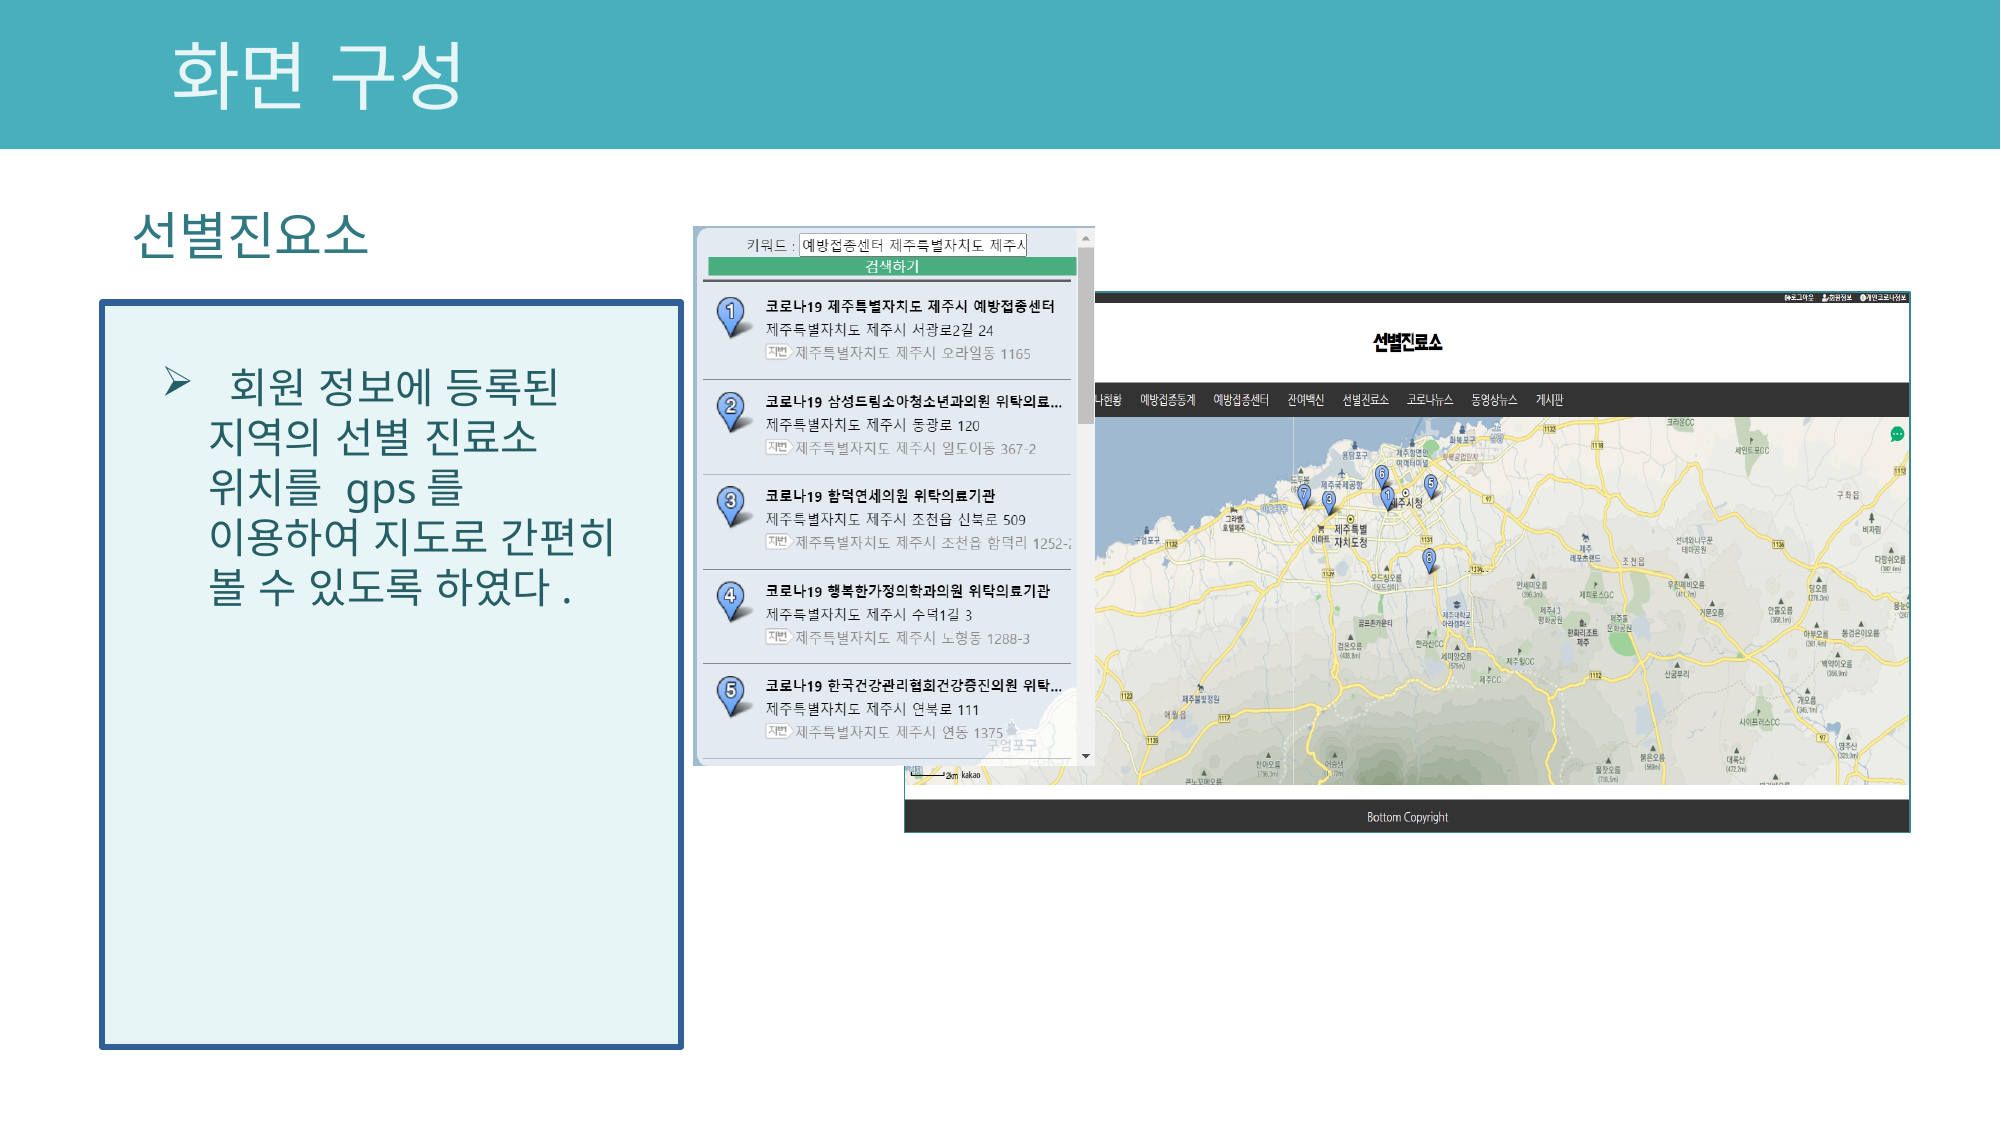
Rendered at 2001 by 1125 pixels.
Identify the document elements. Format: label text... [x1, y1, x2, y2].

title 화면 구성 [0, 0, 682, 169]
text_box [682, 0, 2000, 151]
list 선별진요소 [116, 196, 575, 284]
text_box 회원 정보에 등록된 지역의 선별 진료소 위치를 gps를 이용하여 지도로 간편히 볼 수 있도록 하였다. [101, 301, 683, 1048]
picture [692, 225, 1910, 833]
